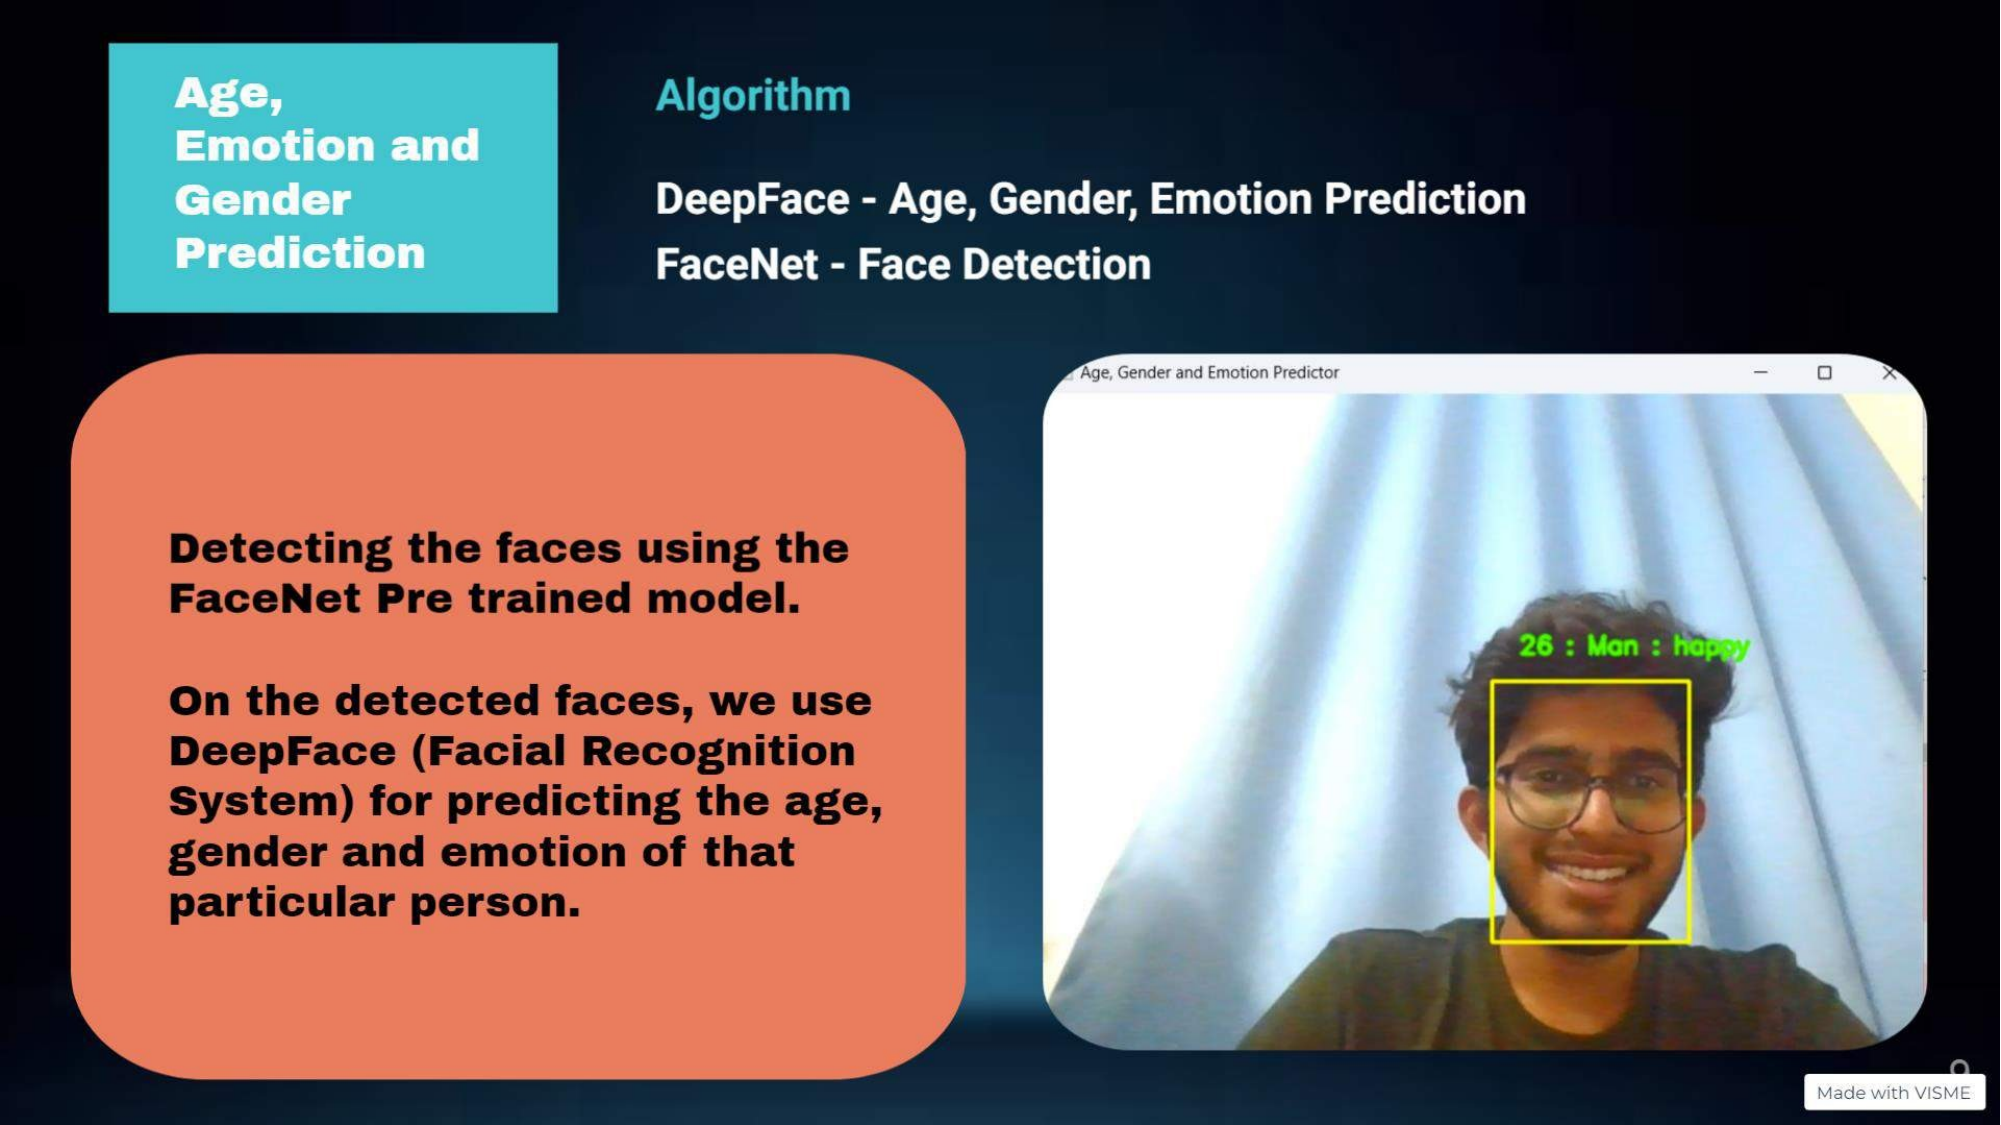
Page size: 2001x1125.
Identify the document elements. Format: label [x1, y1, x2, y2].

text_box [0, 0, 2000, 1125]
